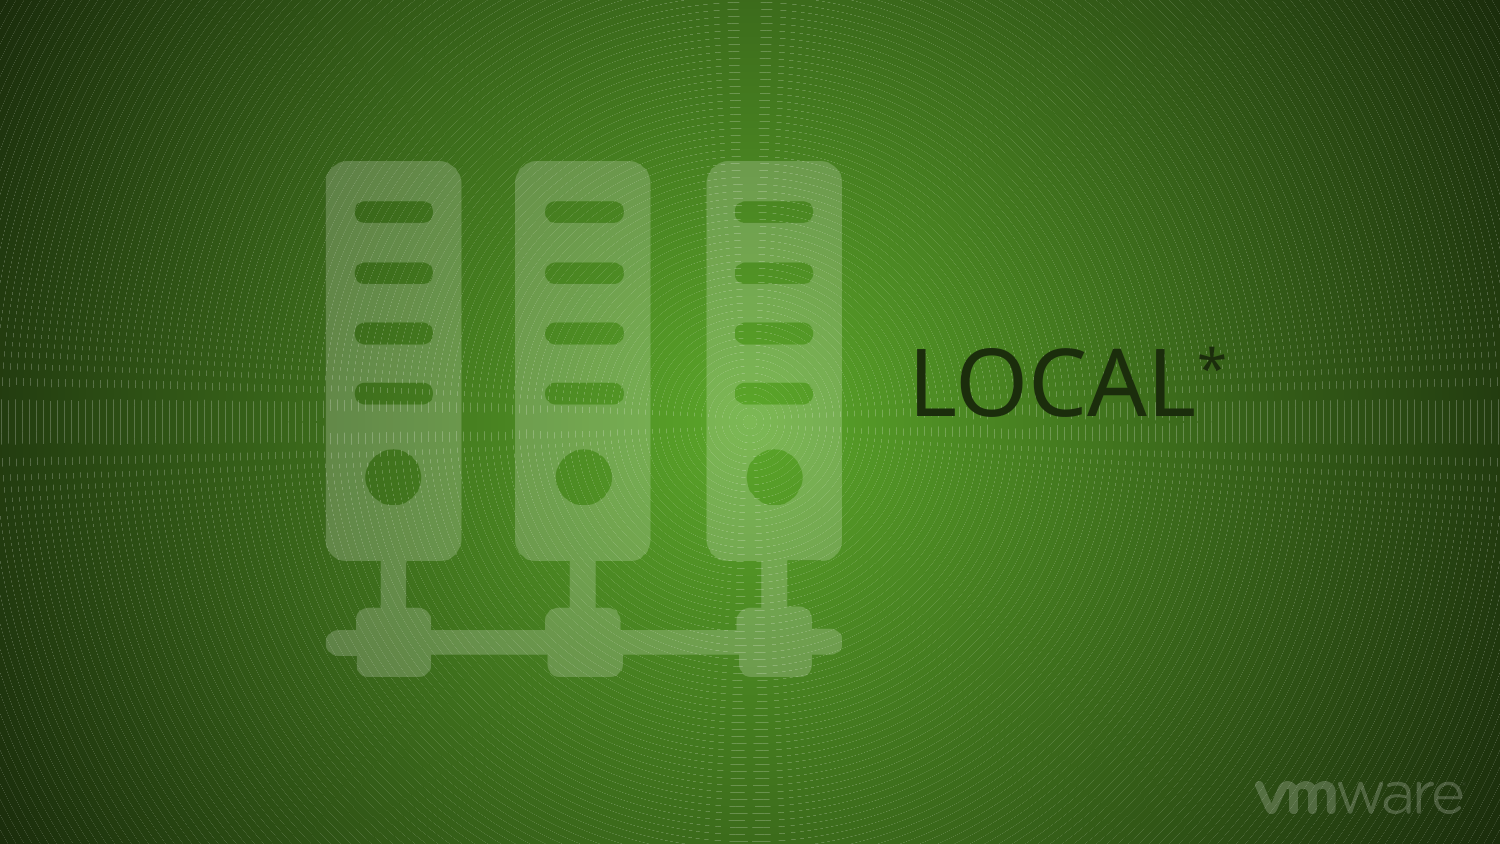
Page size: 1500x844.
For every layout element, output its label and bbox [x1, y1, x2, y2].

text_box [282, 160, 1218, 683]
